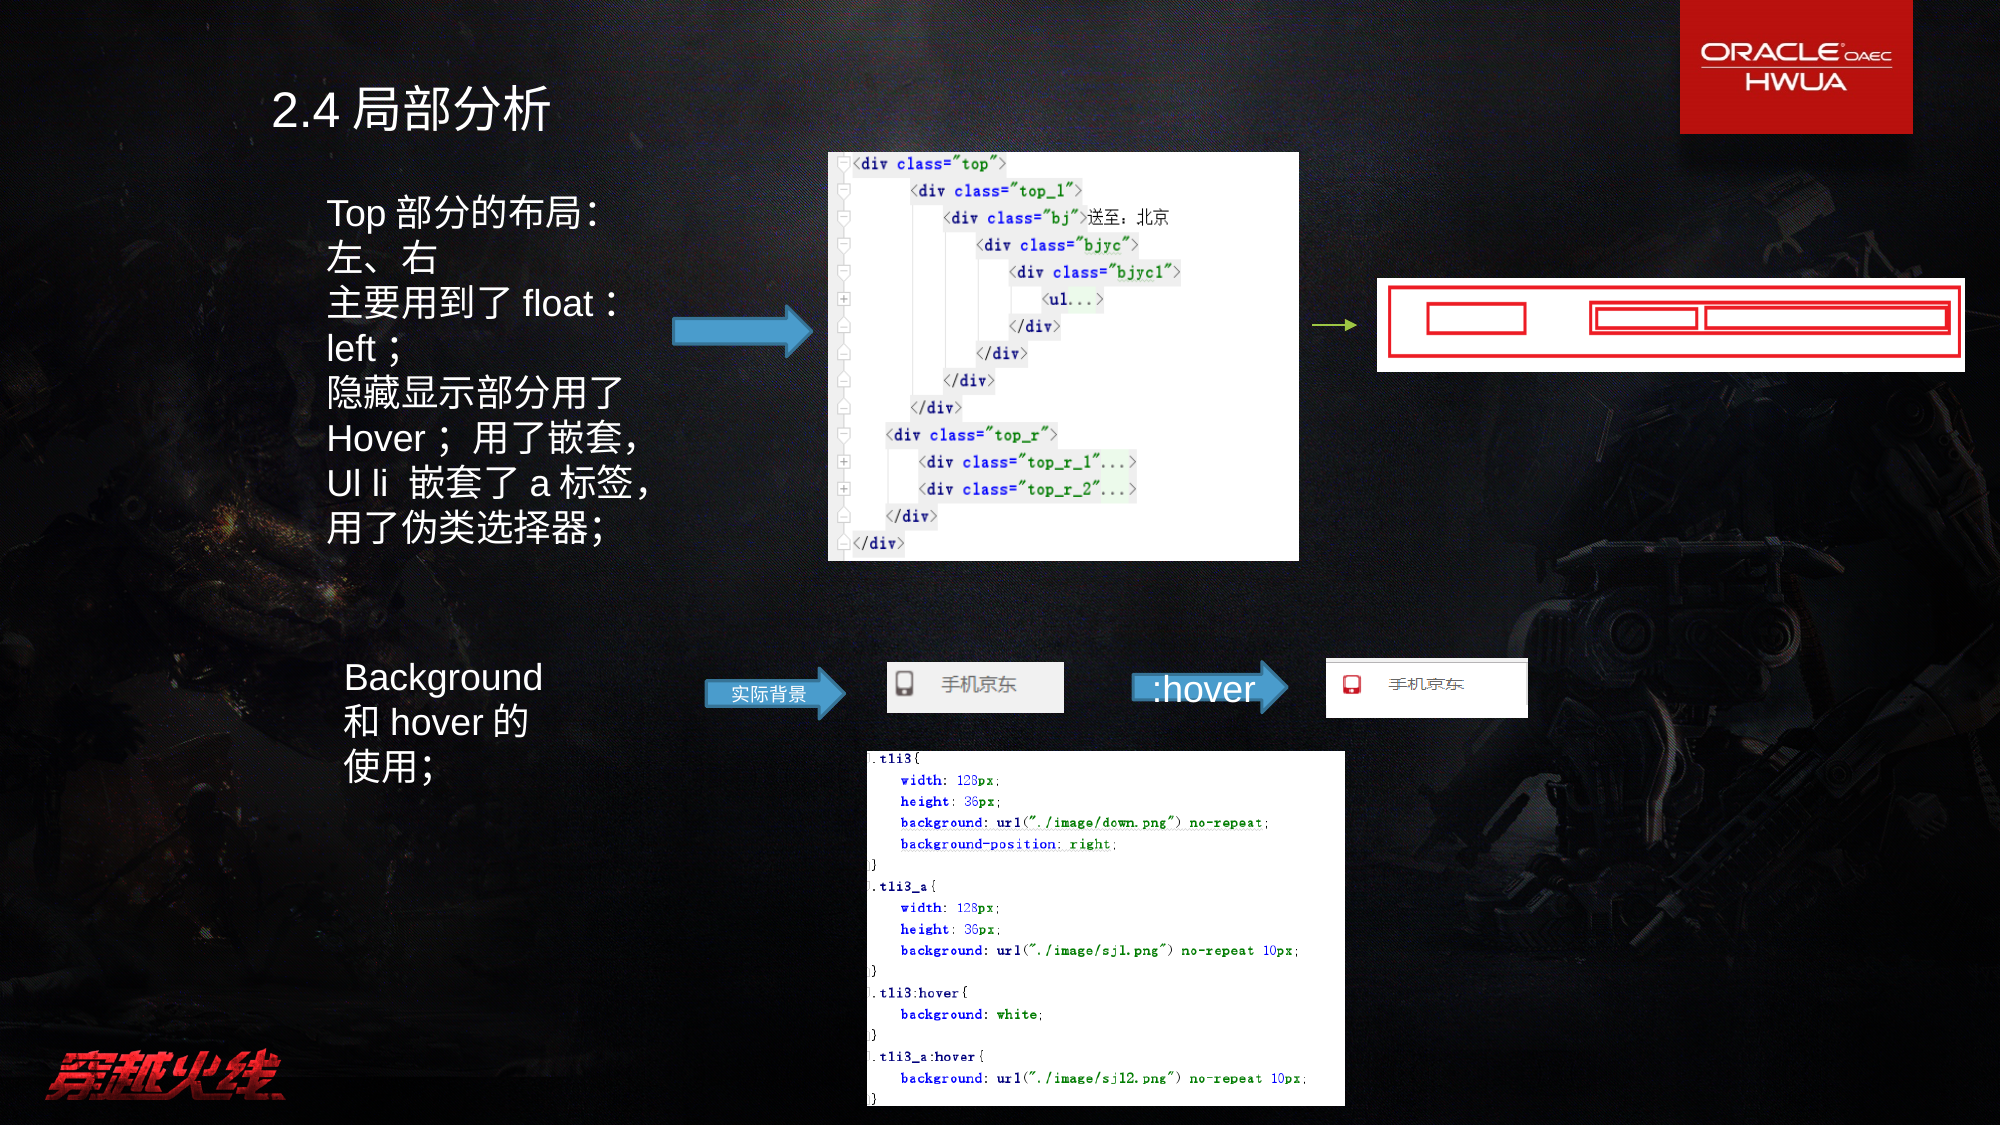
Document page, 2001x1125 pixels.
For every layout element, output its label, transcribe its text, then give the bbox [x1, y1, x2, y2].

text_box 实际背景 [704, 666, 846, 721]
picture [0, 0, 2000, 1125]
text_box :hover [1131, 660, 1289, 715]
text_box Background和hover的使用； [329, 645, 563, 795]
text_box 2.4局部分析 [256, 69, 765, 145]
text_box Top部分的布局：左、右 主要用到了float：left； 隐藏显示部分用了 Hover；用了嵌套， Ul li 嵌套了a标签， 用了伪类选择器； [311, 182, 657, 557]
text_box [672, 304, 814, 359]
